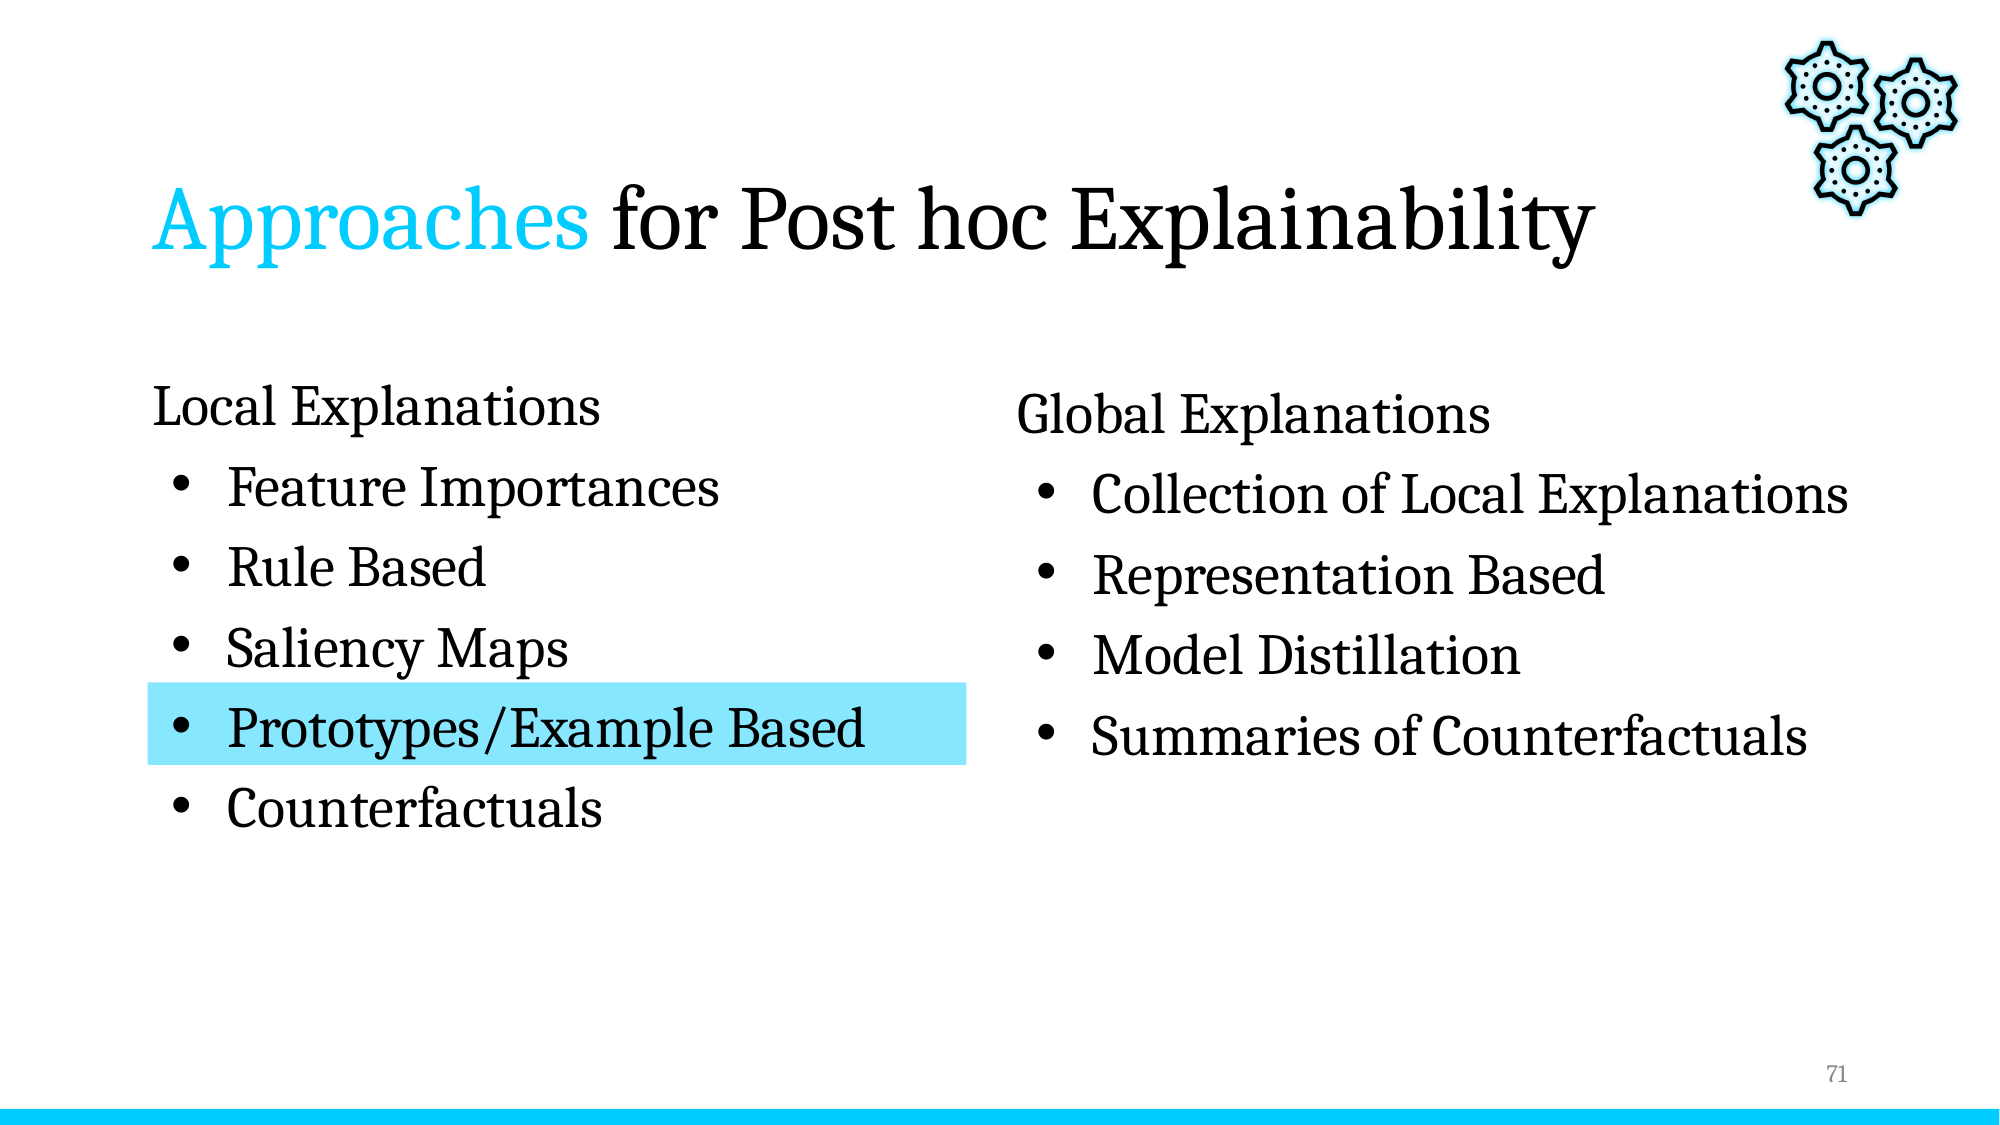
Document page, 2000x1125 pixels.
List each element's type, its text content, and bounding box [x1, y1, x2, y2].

picture [1773, 31, 1966, 223]
title Approaches for Post hoc Explainability [137, 59, 1863, 278]
slide_number ‹#› [1412, 1042, 1862, 1103]
text_box Global Explanations Collection of Local Explanations Representation Based Model Distillation Summaries of Counterfactuals [1002, 349, 1937, 842]
list Local Explanations Feature Importances Rule Based Saliency Maps Prototypes/Example Based Counterfactuals [137, 349, 1029, 923]
